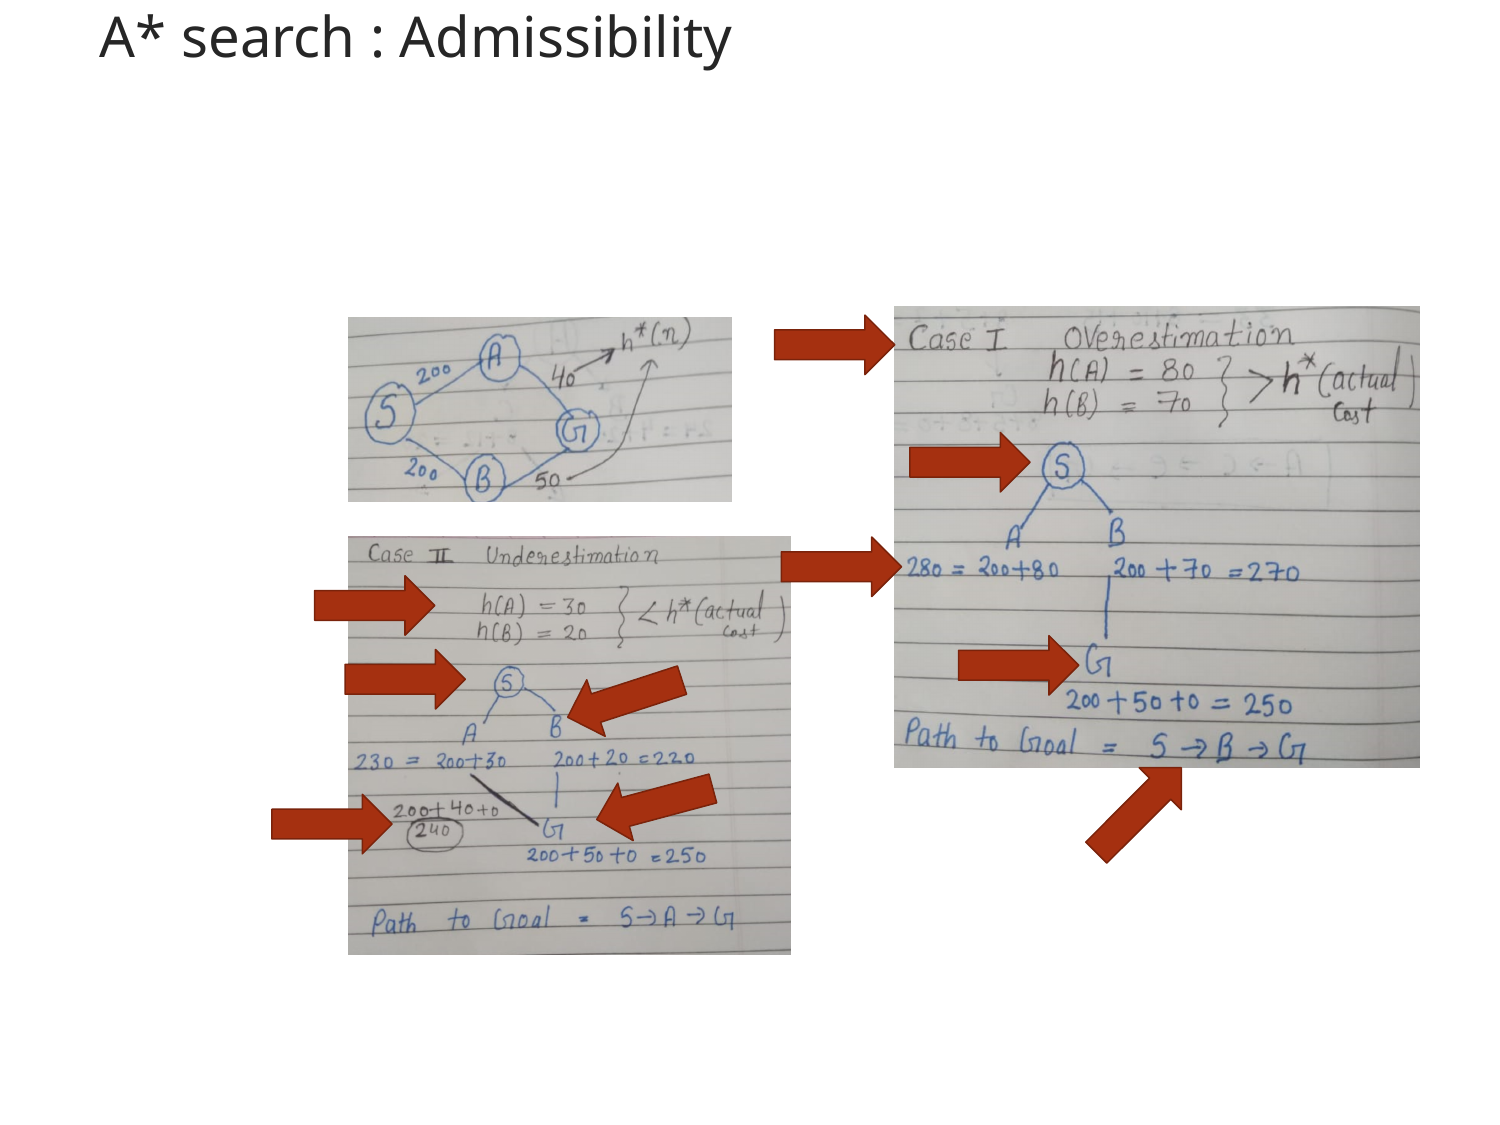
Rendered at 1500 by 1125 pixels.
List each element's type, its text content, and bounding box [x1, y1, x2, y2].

picture [348, 317, 732, 502]
text_box [774, 315, 889, 375]
text_box [795, 537, 889, 597]
picture [894, 305, 1421, 768]
title A* search : Admissibility [88, 0, 1185, 153]
picture [348, 536, 791, 956]
text_box [314, 590, 343, 621]
text_box [1085, 777, 1182, 864]
text_box [271, 809, 343, 839]
